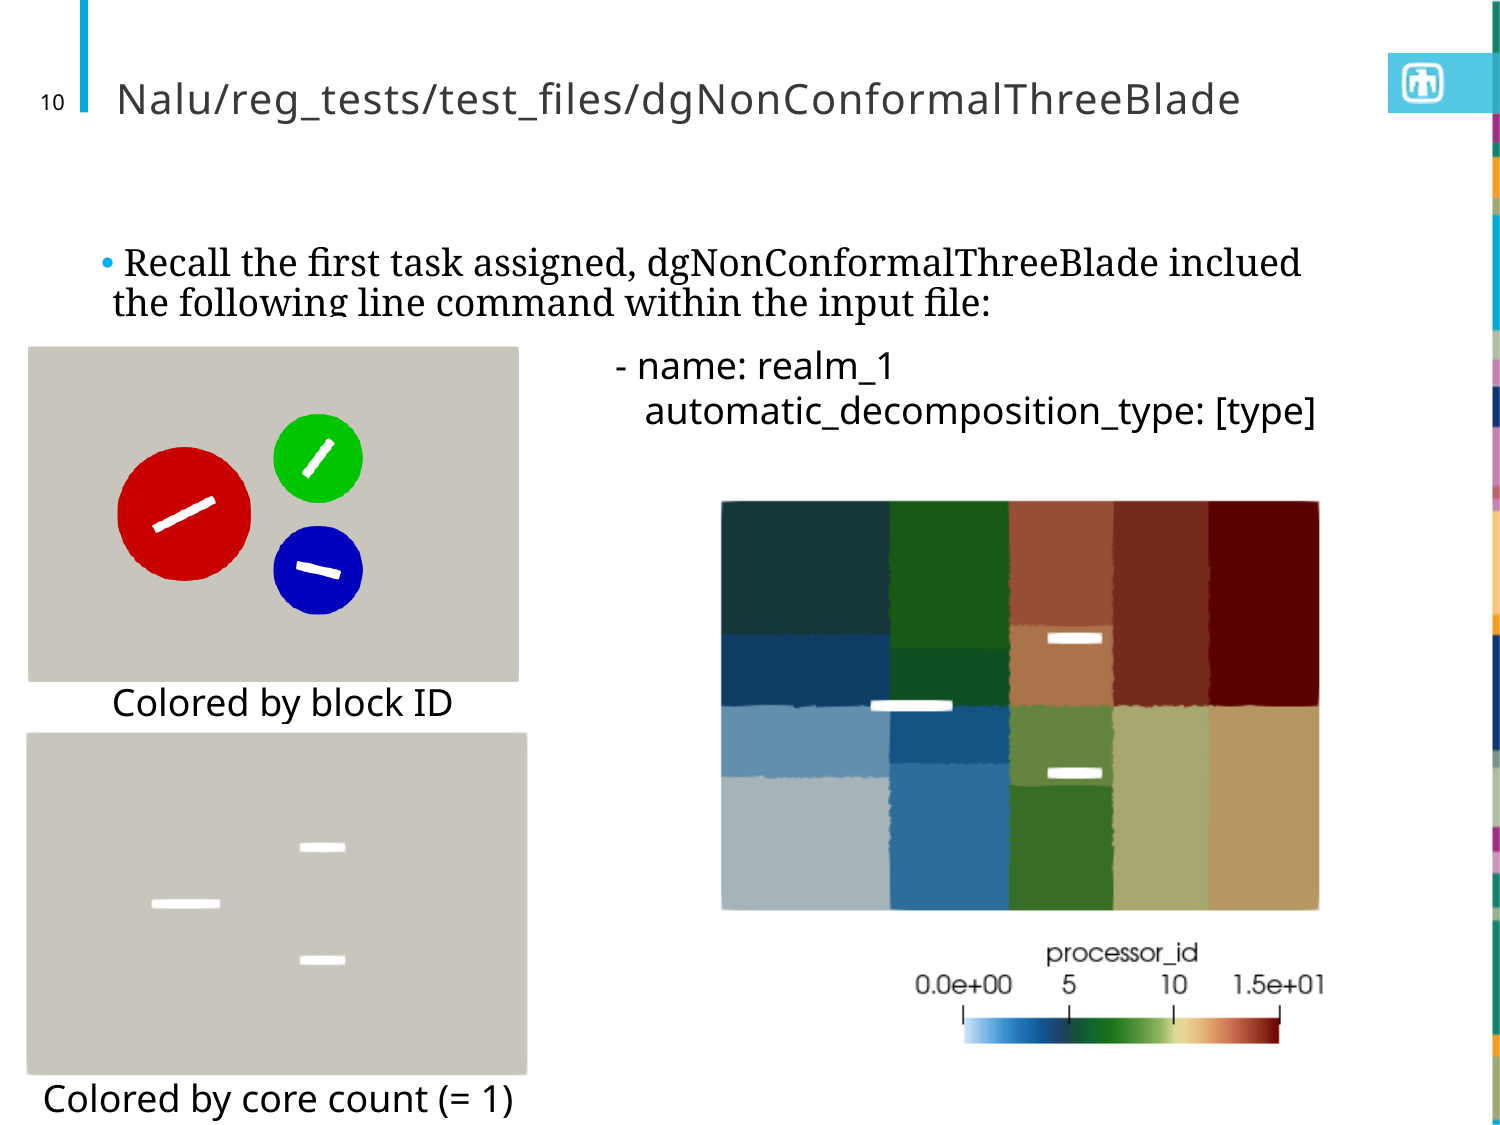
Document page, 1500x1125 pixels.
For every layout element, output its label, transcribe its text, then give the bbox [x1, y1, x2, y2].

list Recall the first task assigned, dgNonConformalThreeBlade inclued the following line command within the input file: [101, 236, 1339, 779]
picture [1493, 1, 1500, 215]
picture [684, 464, 1357, 1068]
text_box Colored by block ID [97, 717, 470, 721]
text_box Colored by core count (= 1) [27, 1101, 529, 1125]
picture [7, 724, 536, 1094]
picture [1401, 62, 1445, 104]
title Nalu/reg_tests/test_files/dgNonConformalThreeBlade [101, 36, 1339, 131]
picture [7, 316, 536, 708]
slide_number 10 [7, 73, 80, 133]
text_box - name: realm_1 automatic_decomposition_type: [type] [590, 334, 1332, 440]
picture [1493, 330, 1499, 1120]
